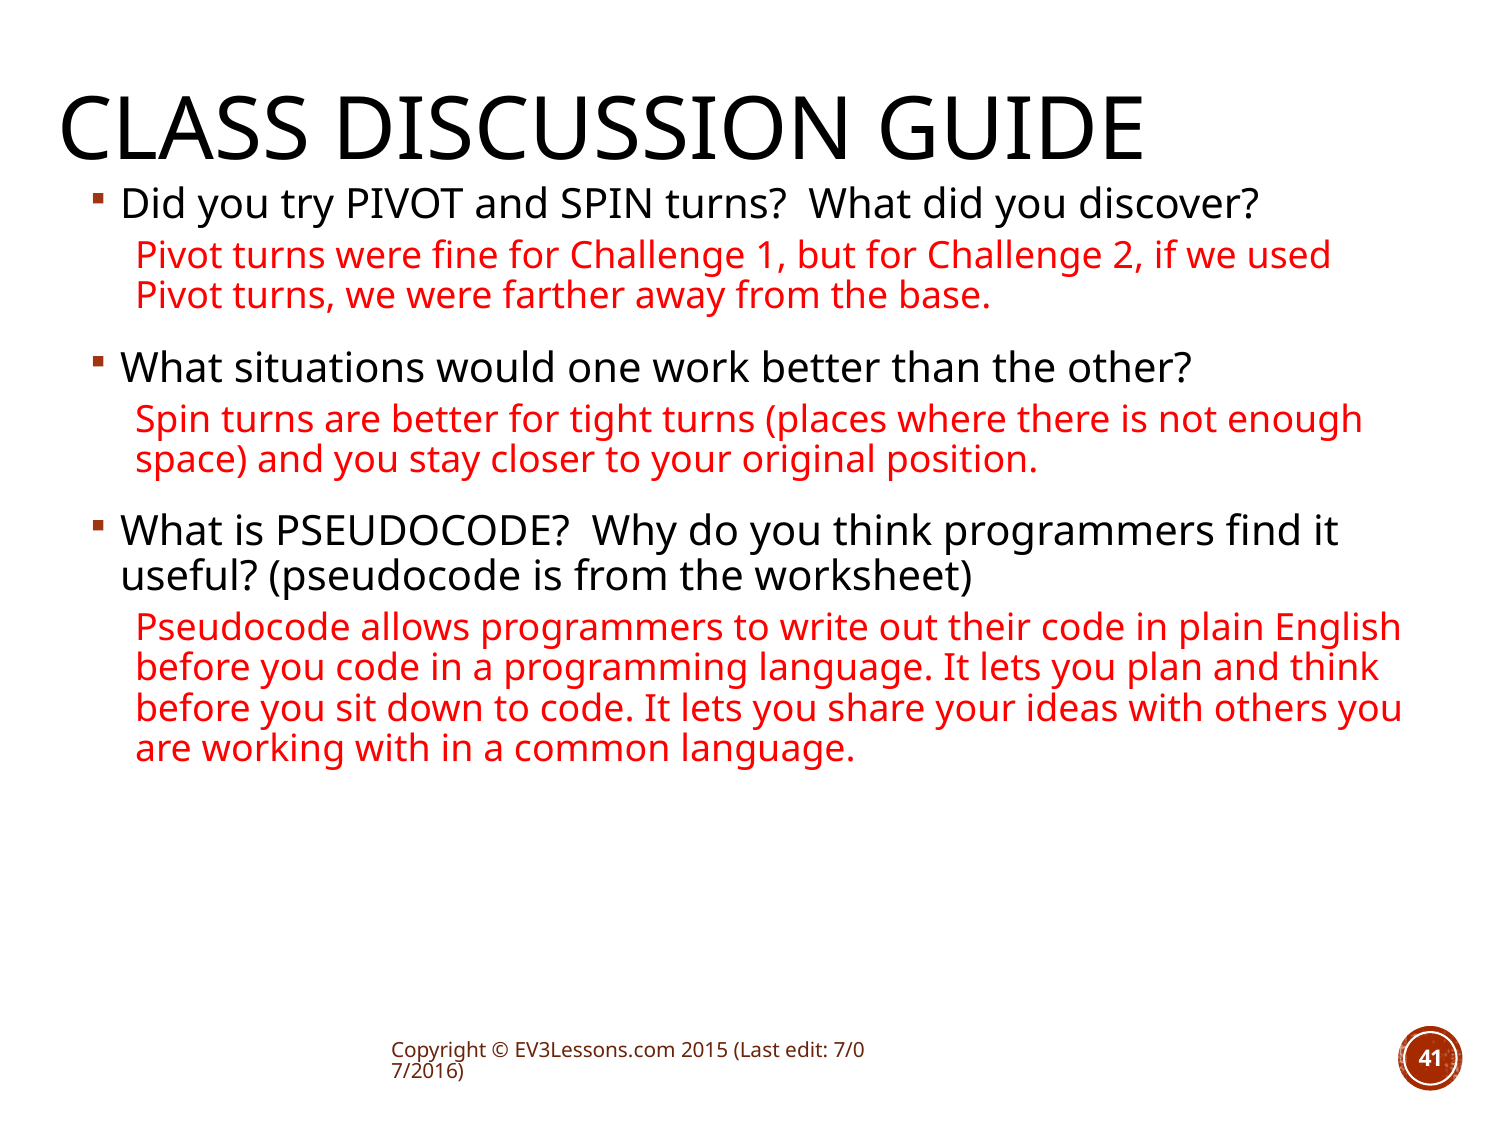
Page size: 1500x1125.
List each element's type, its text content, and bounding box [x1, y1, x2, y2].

title CLASS Discussion GUIDE [42, 48, 1443, 216]
slide_number 41 [1391, 1028, 1471, 1089]
list Did you try PIVOT and SPIN turns? What did you discover? Pivot turns were fine for Challenge 1, but for Challenge 2, if we used Pivot turns, we were farther away from the base. What situations would one work better than the other? Spin turns are better for tight turns (places where there is not enough space) and you stay closer to your original position. What is PSEUDOCODE? Why do you think programmers find it useful? (pseudocode is from the worksheet) Pseudocode allows programmers to write out their code in plain English before you code in a programming language. It lets you plan and think before you sit down to code. It lets you share your ideas with others you are working with in a common language. [75, 175, 1428, 893]
footer Copyright © EV3Lessons.com 2015 (Last edit: 7/07/2016) [376, 1012, 891, 1089]
